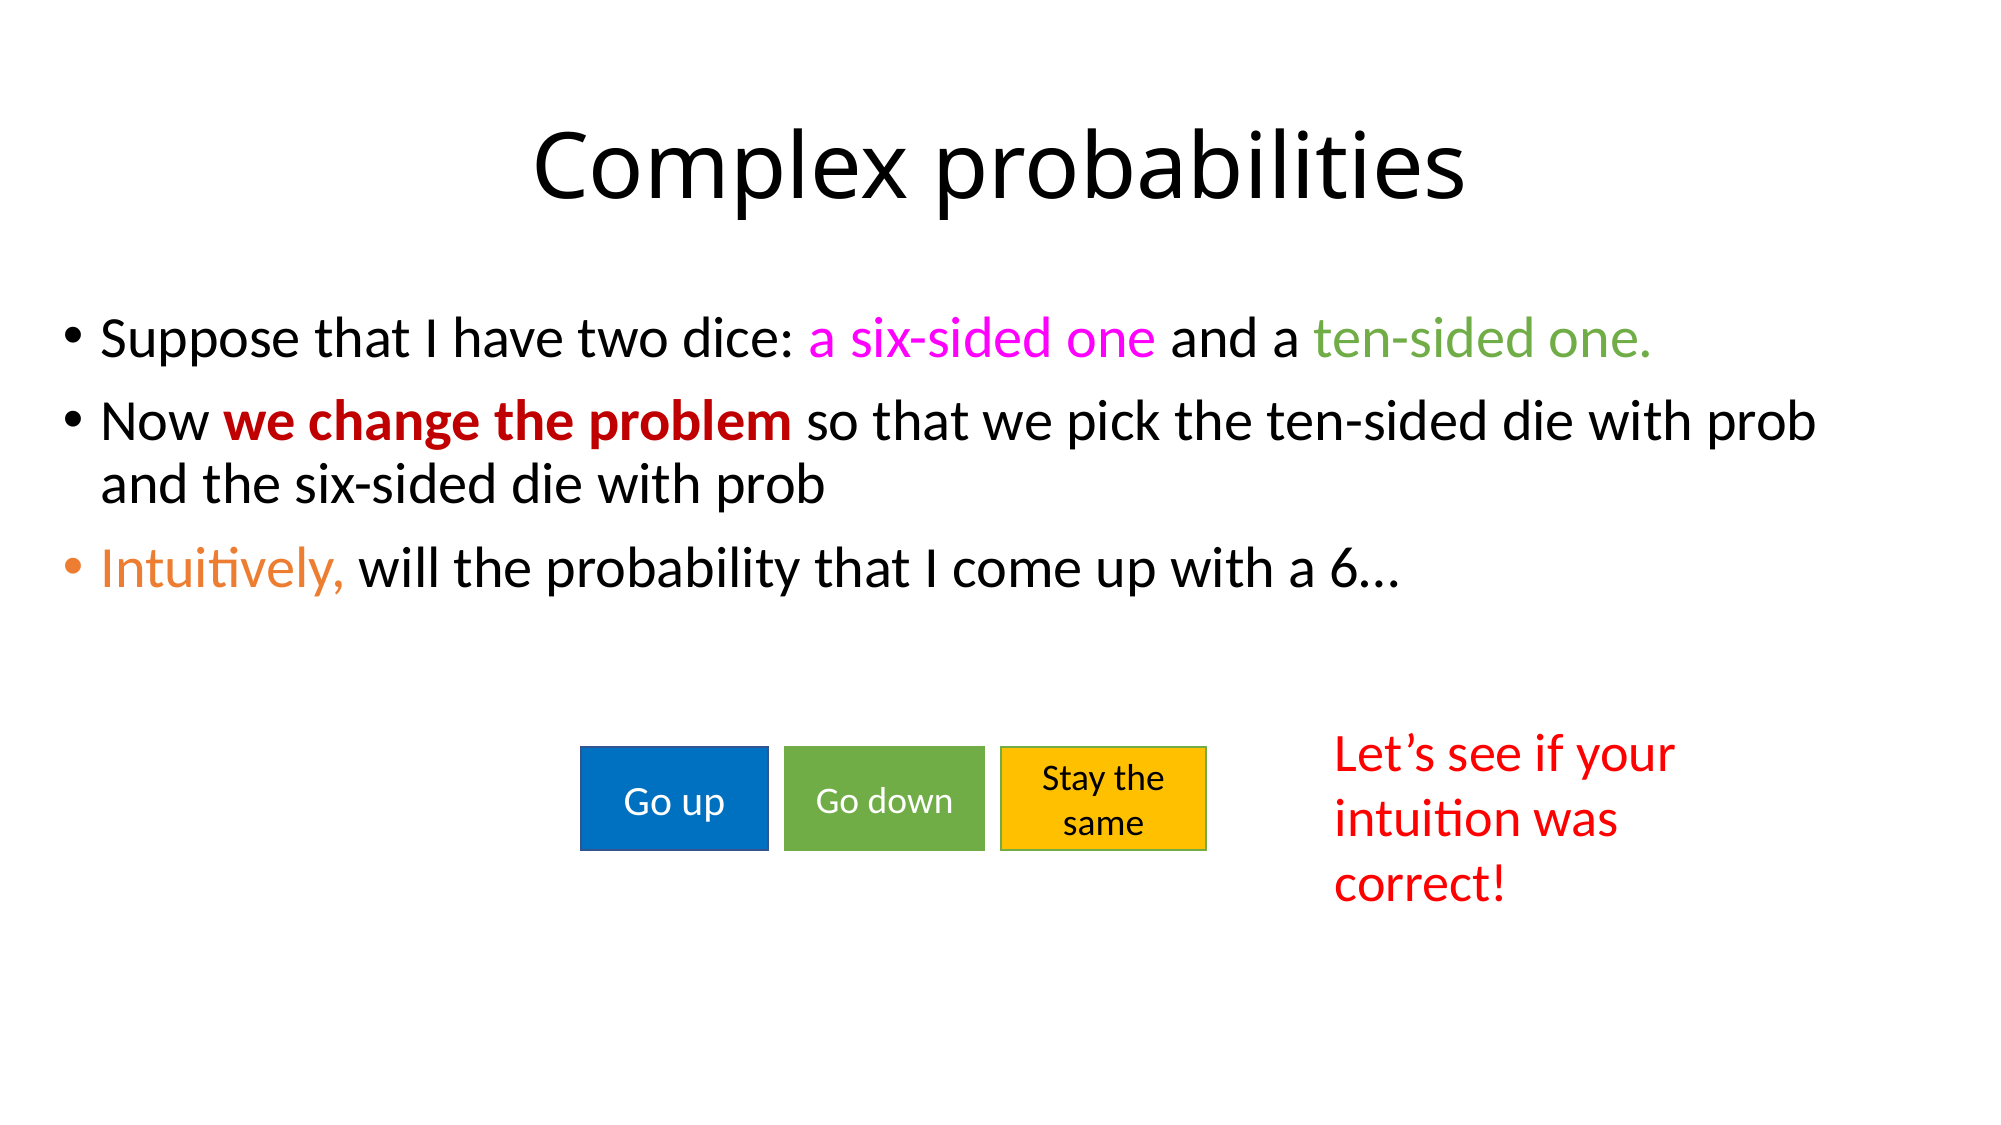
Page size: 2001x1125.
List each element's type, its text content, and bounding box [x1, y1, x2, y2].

text_box Go up [580, 746, 769, 851]
text_box Stay the same [1000, 746, 1207, 851]
title Complex probabilities [137, 59, 1863, 278]
text_box Let’s see if your intuition was correct! [1319, 709, 1751, 920]
text_box Go down [784, 746, 985, 851]
